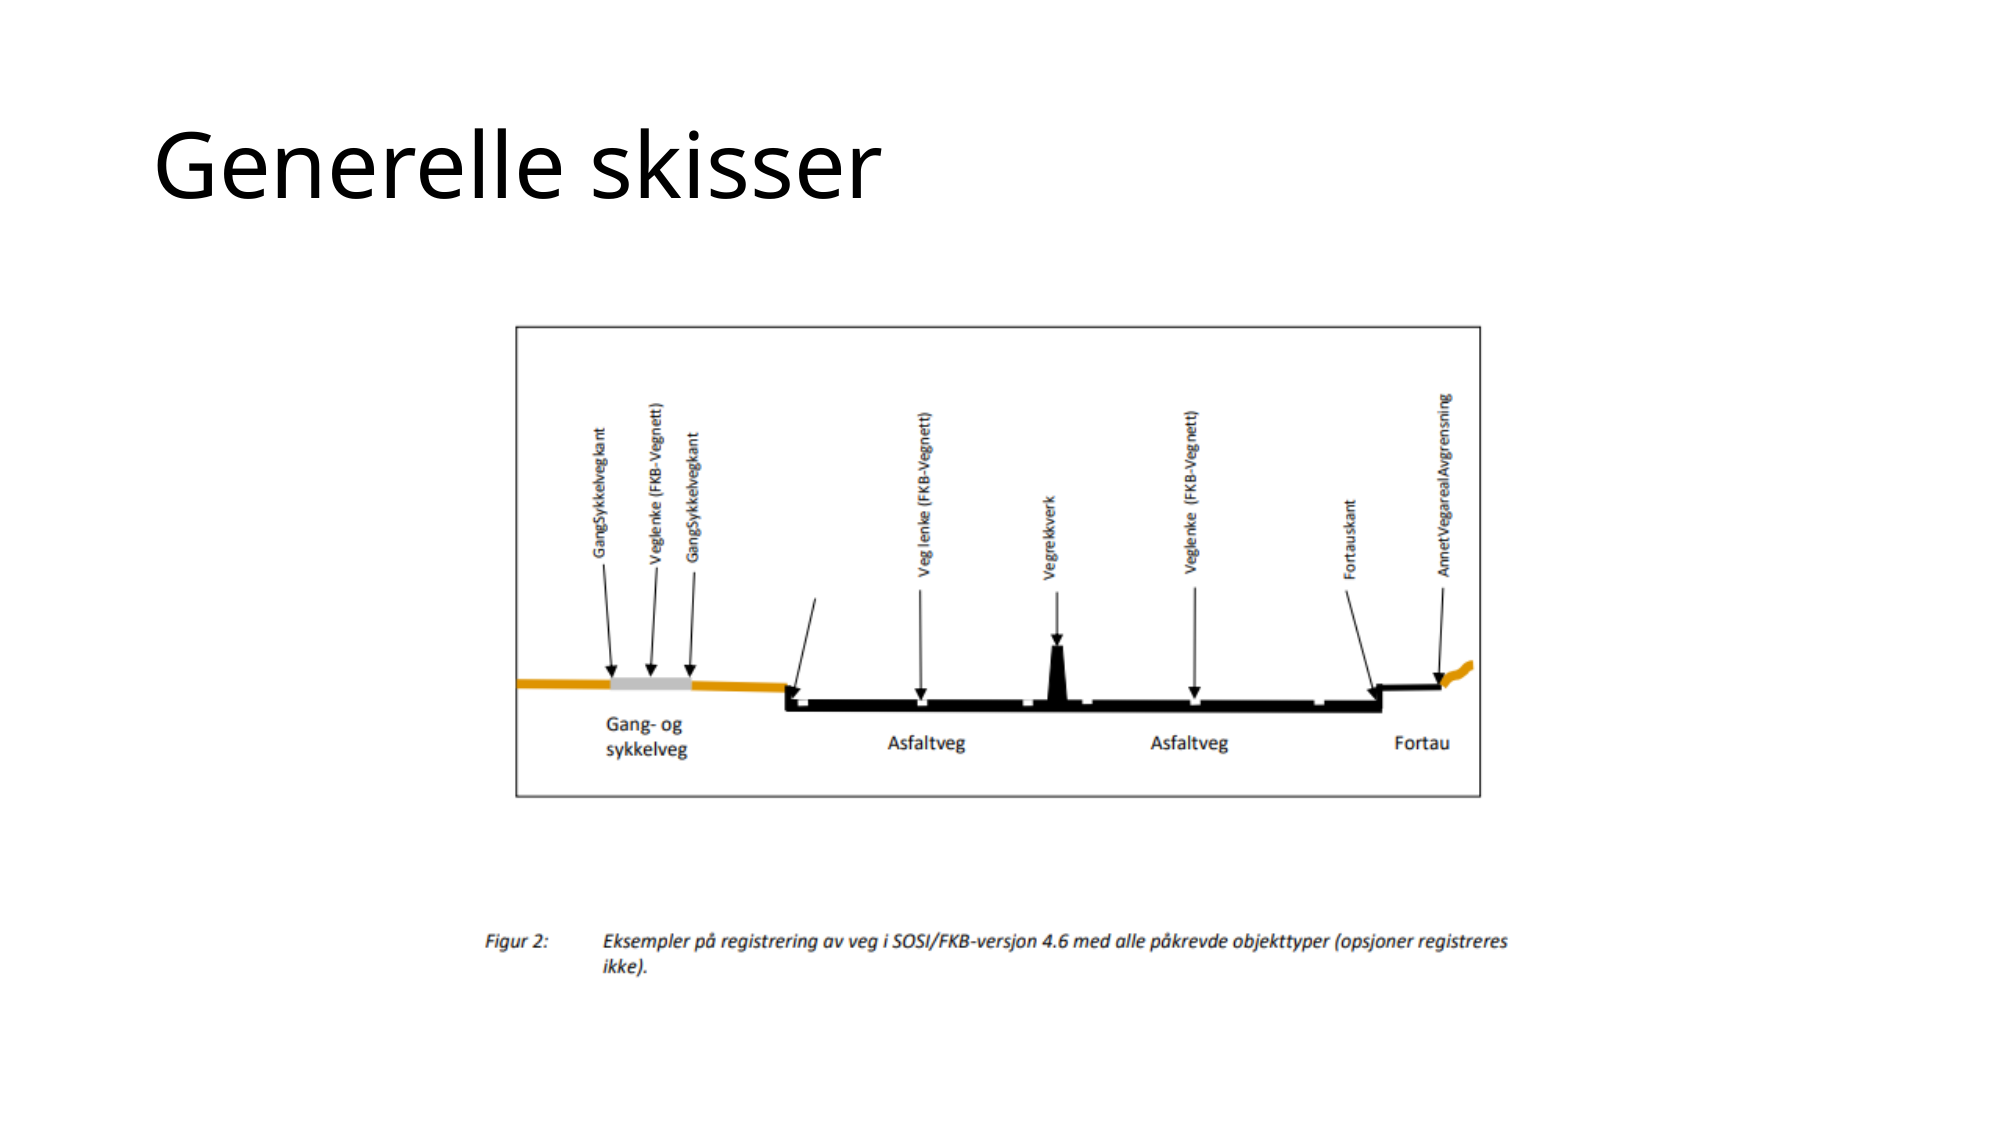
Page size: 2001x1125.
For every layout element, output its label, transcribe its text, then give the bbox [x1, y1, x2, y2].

picture [511, 319, 1489, 806]
title Generelle skisser [137, 59, 1863, 278]
picture [478, 921, 1522, 986]
